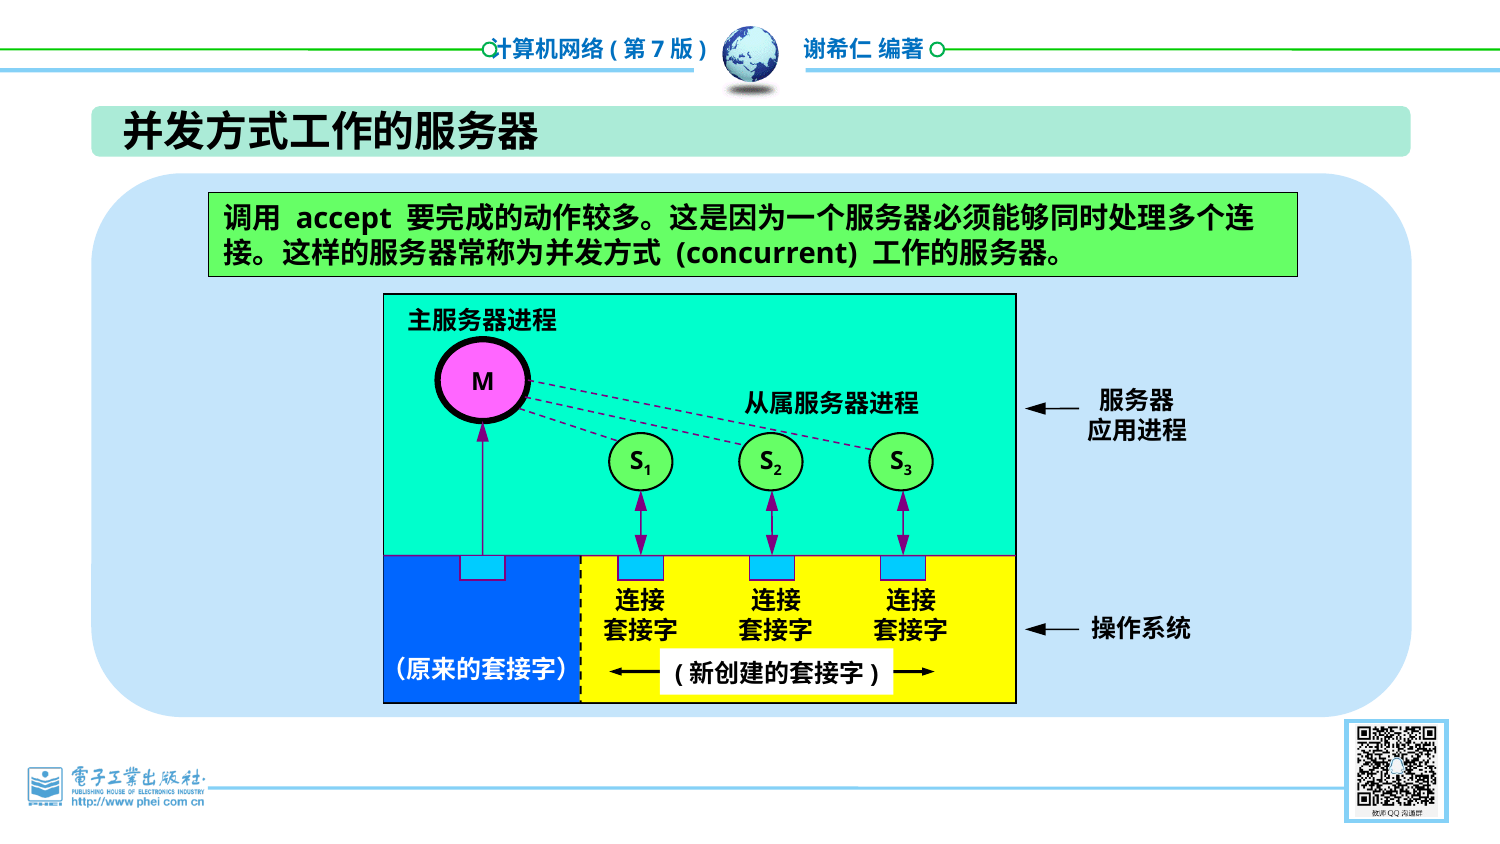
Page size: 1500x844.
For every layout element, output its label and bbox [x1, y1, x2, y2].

picture [720, 24, 780, 100]
picture [1355, 724, 1438, 817]
picture [23, 764, 208, 809]
text_box [89, 171, 1414, 720]
text_box [91, 97, 1411, 163]
